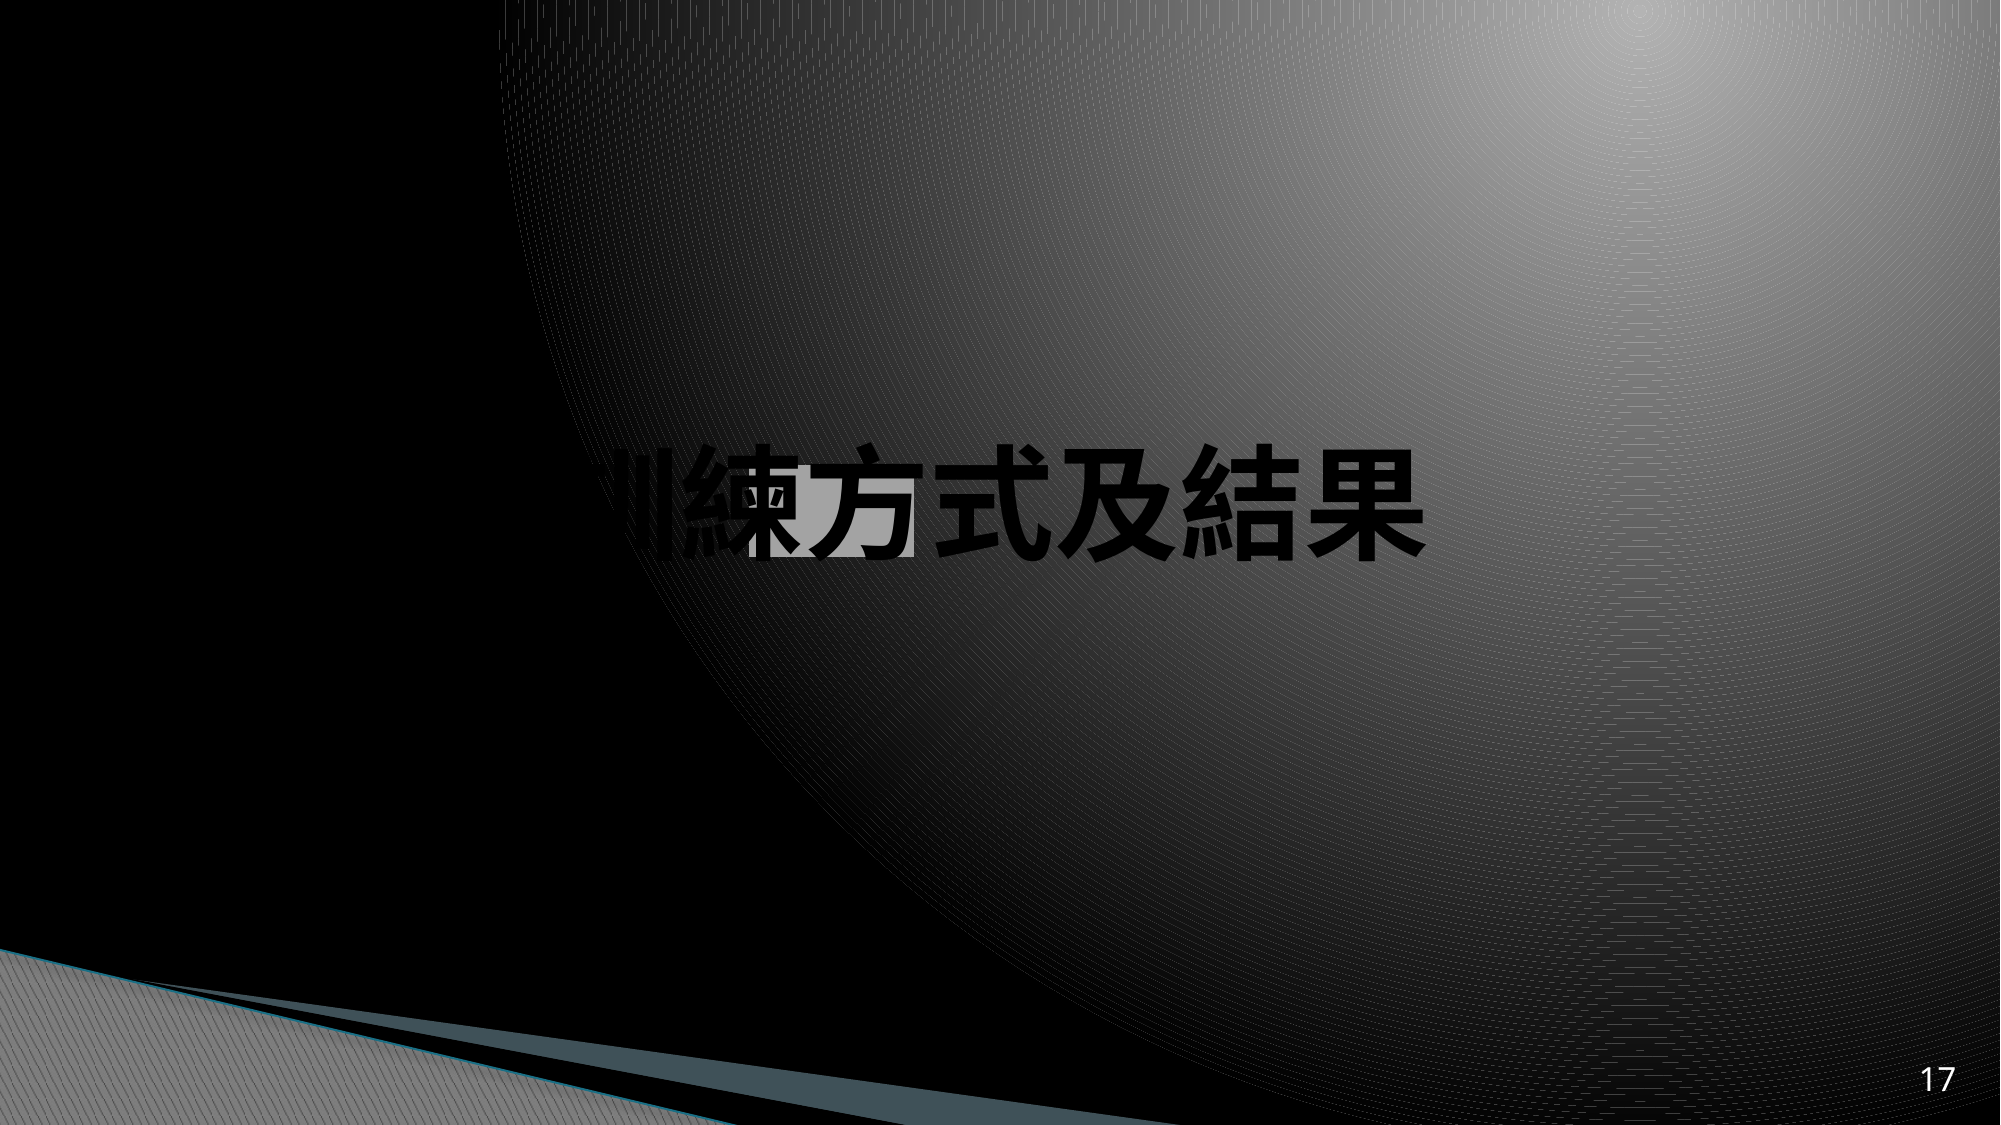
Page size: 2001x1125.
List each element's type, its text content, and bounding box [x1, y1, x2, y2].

slide_number 16 [1891, 1051, 1972, 1112]
title 訓練方式及結果 [141, 282, 1842, 583]
picture [0, 952, 724, 1125]
